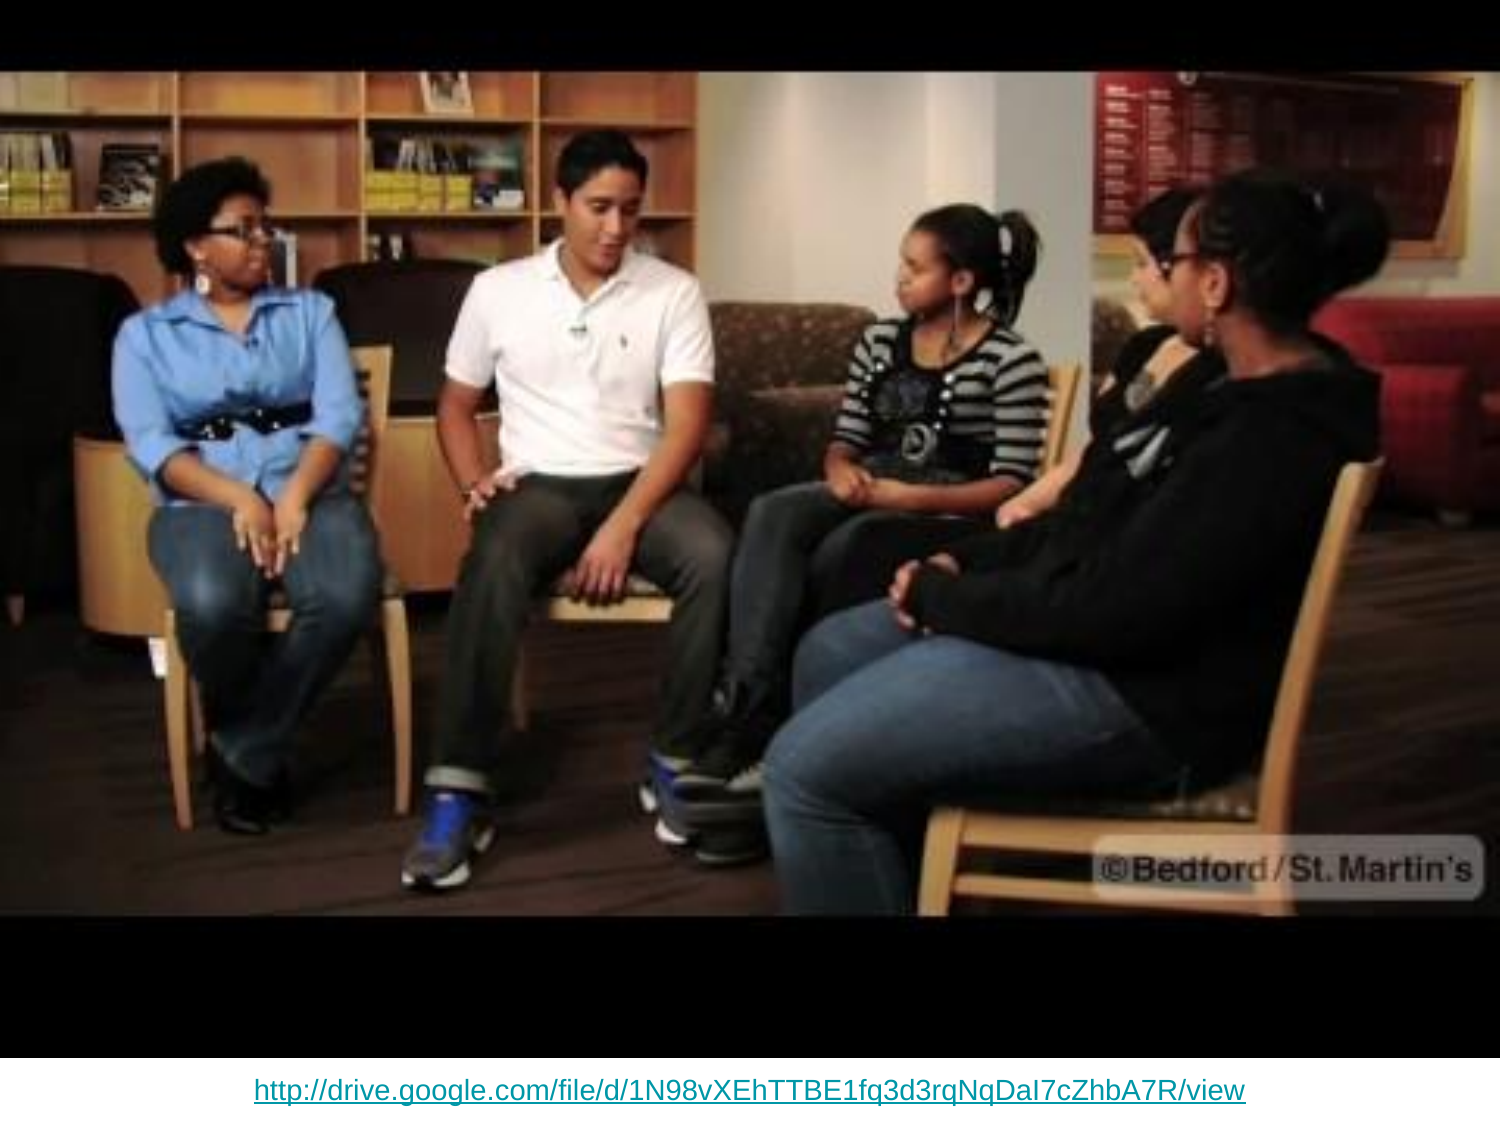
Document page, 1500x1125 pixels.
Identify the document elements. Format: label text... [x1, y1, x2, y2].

picture [0, 0, 1500, 1058]
text_box http://drive.google.com/file/d/1N98vXEhTTBE1fq3d3rqNqDaI7cZhbA7R/view [96, 1064, 1404, 1114]
